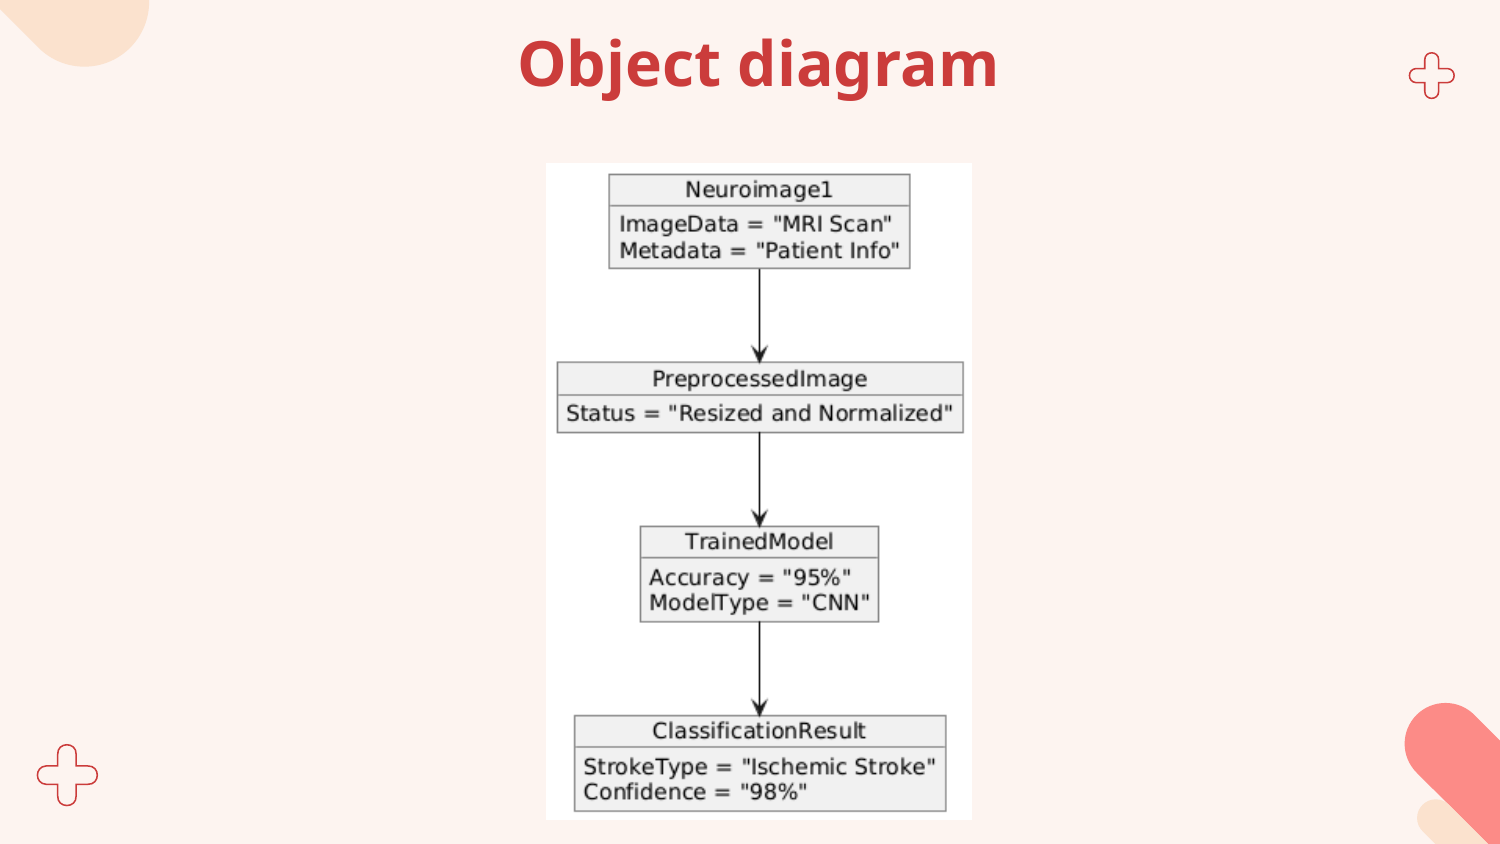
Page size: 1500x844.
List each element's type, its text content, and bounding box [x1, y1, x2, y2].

title Object diagram [126, 9, 1391, 104]
picture [545, 163, 972, 821]
